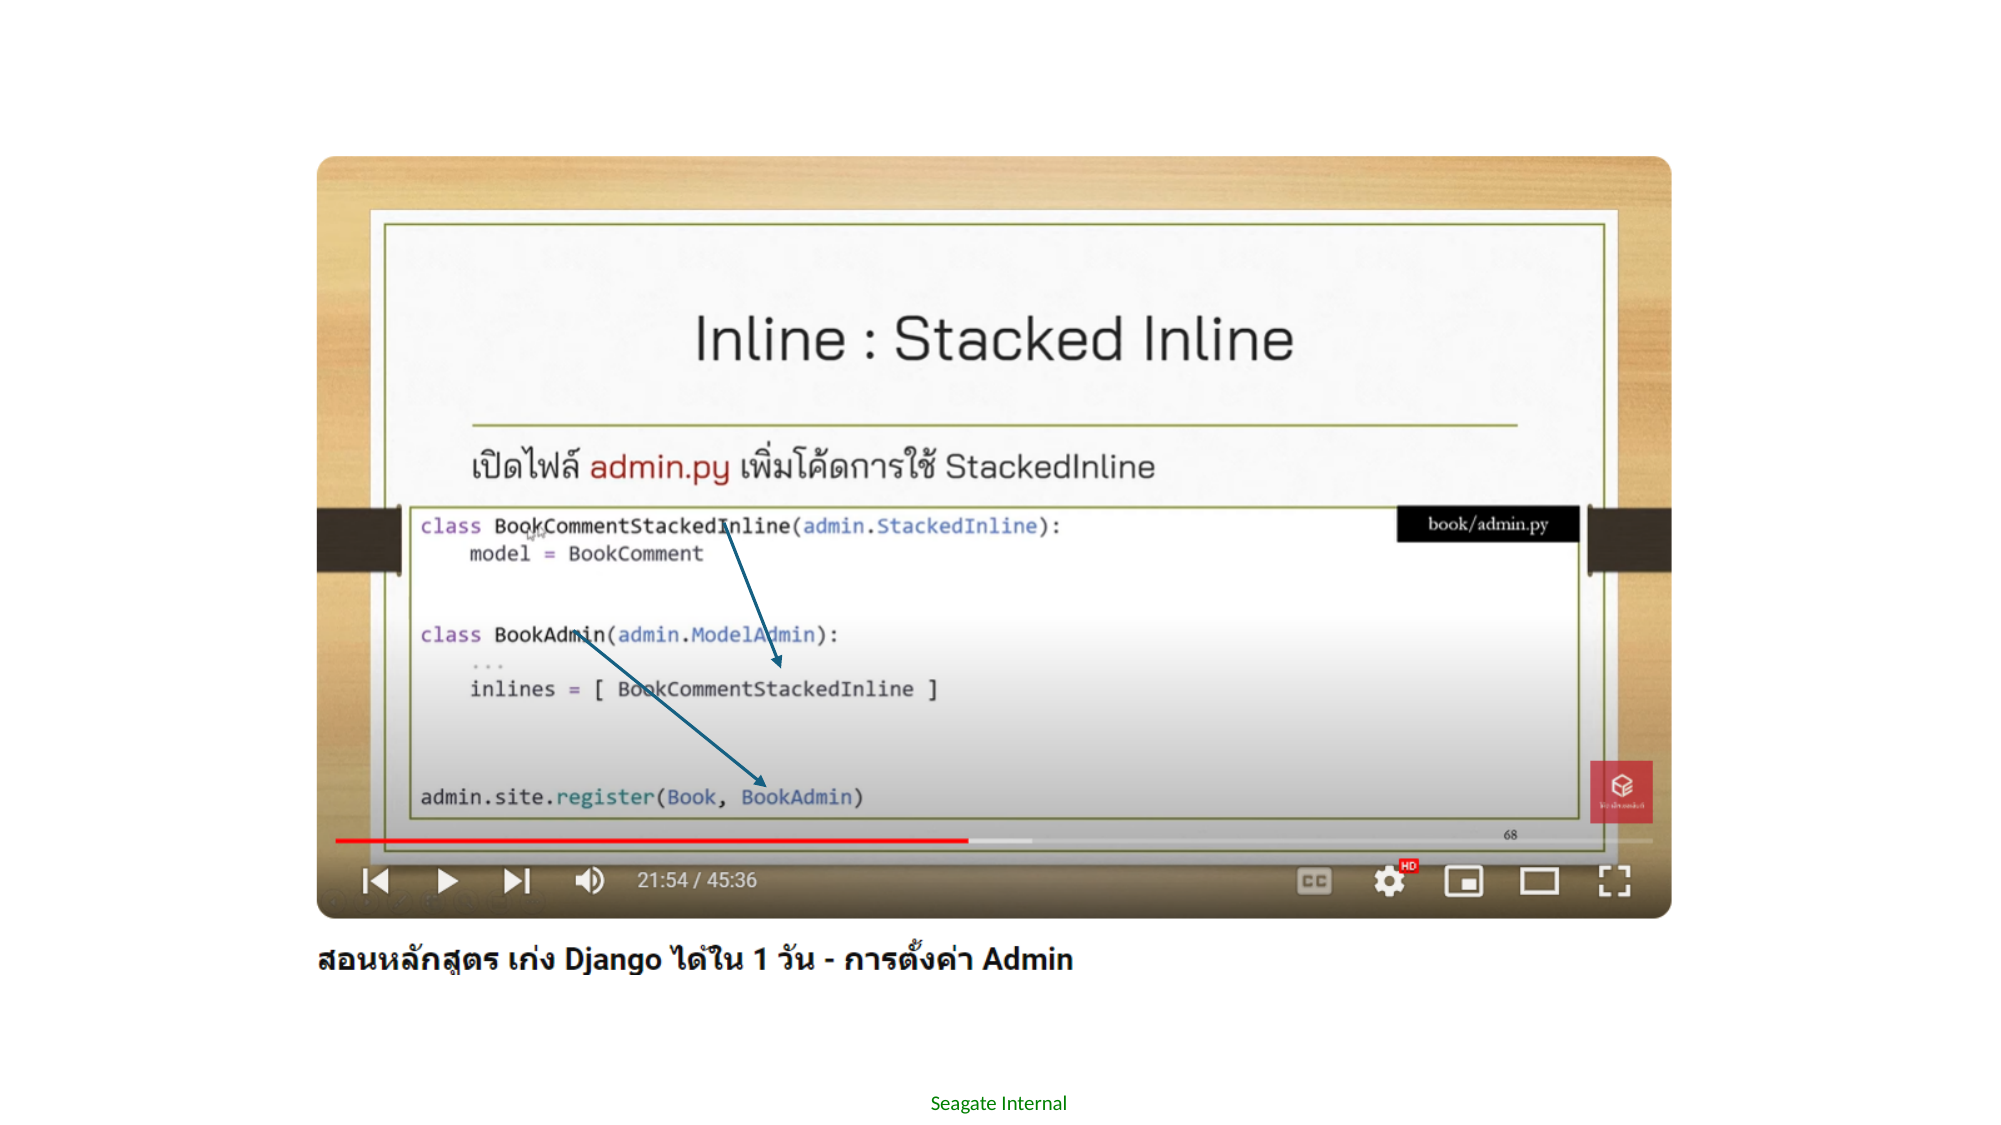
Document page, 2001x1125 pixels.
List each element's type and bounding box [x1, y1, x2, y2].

picture [311, 149, 1689, 975]
text_box [572, 629, 768, 788]
text_box [723, 522, 782, 669]
